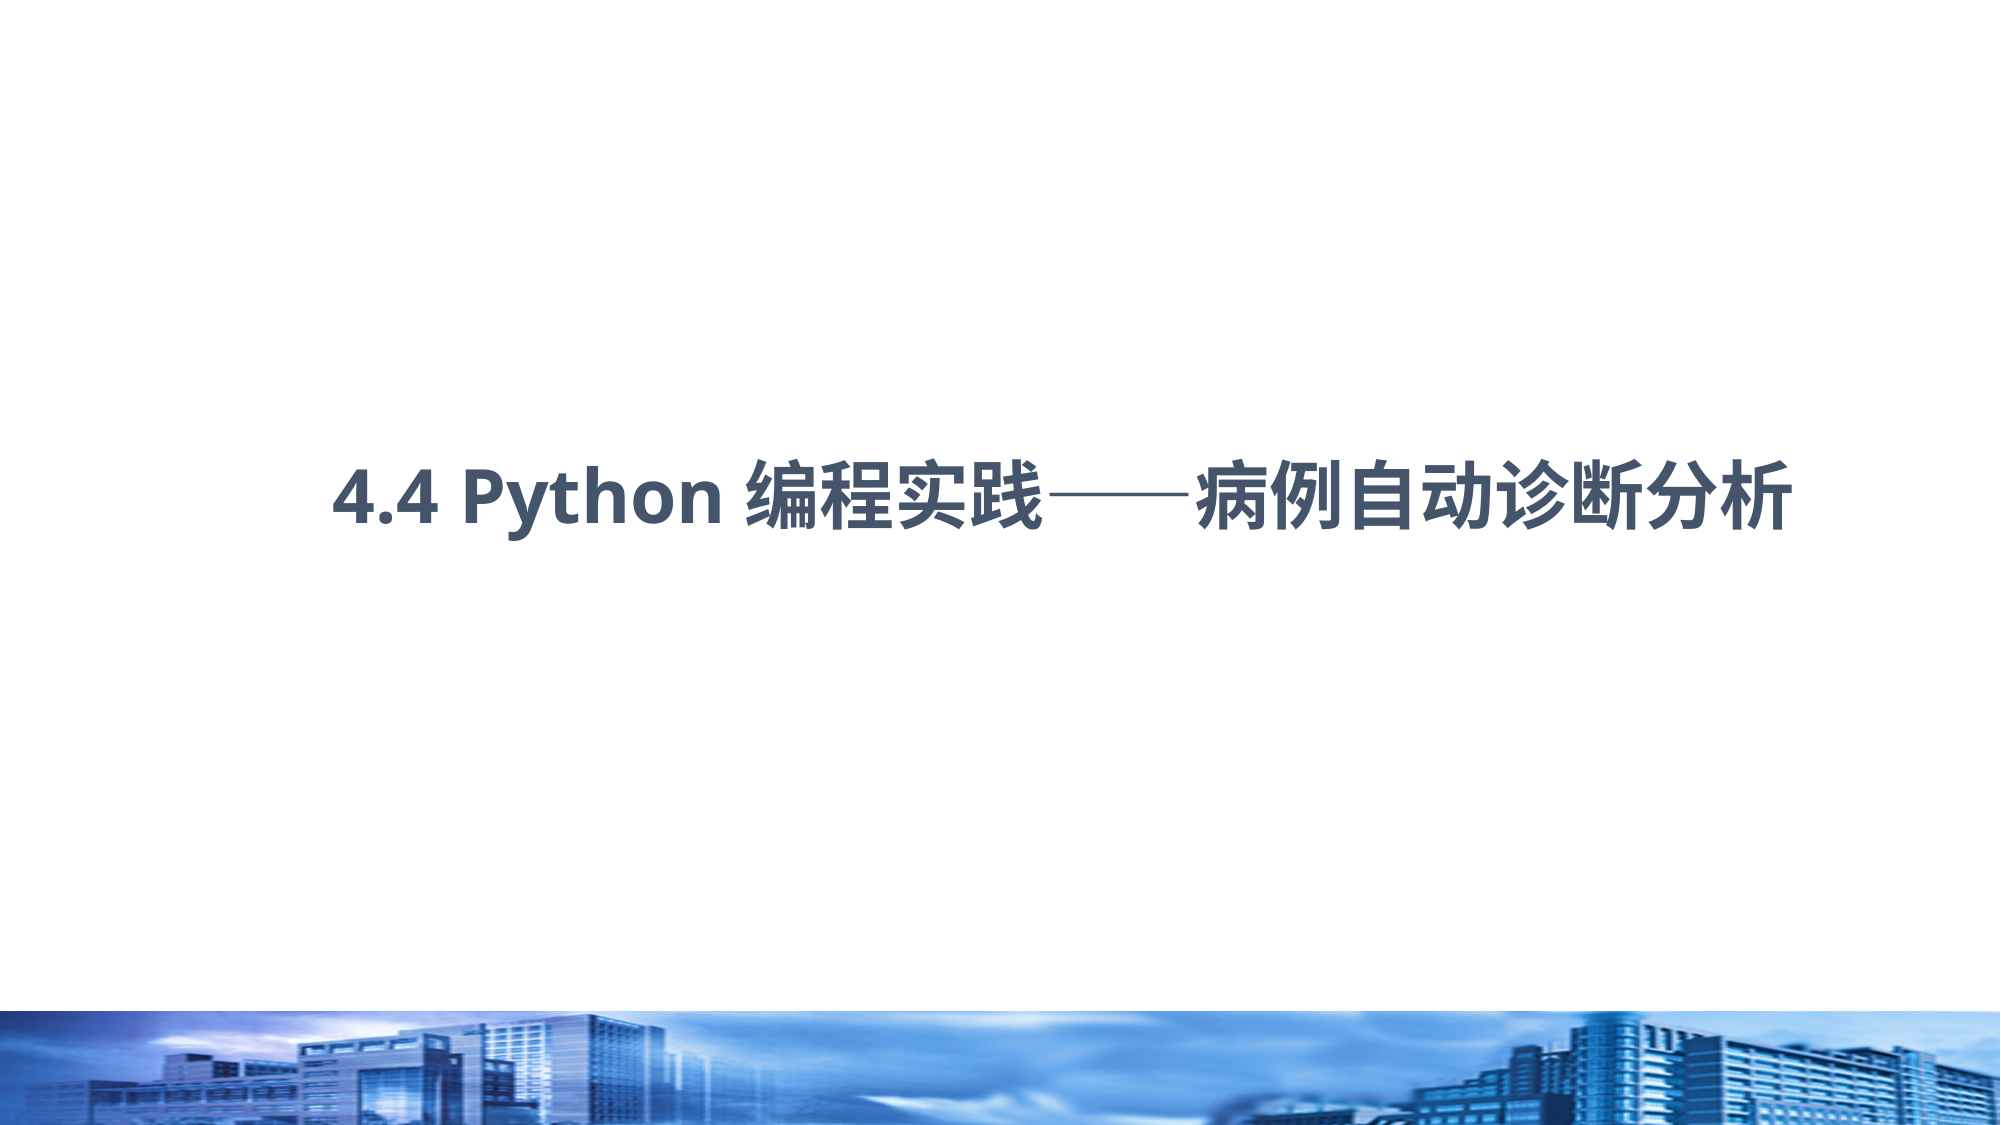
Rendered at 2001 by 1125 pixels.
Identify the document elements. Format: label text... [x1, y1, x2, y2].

picture [0, 1011, 2000, 1125]
title 4.4 Python编程实践——病例自动诊断分析 [149, 399, 1828, 588]
